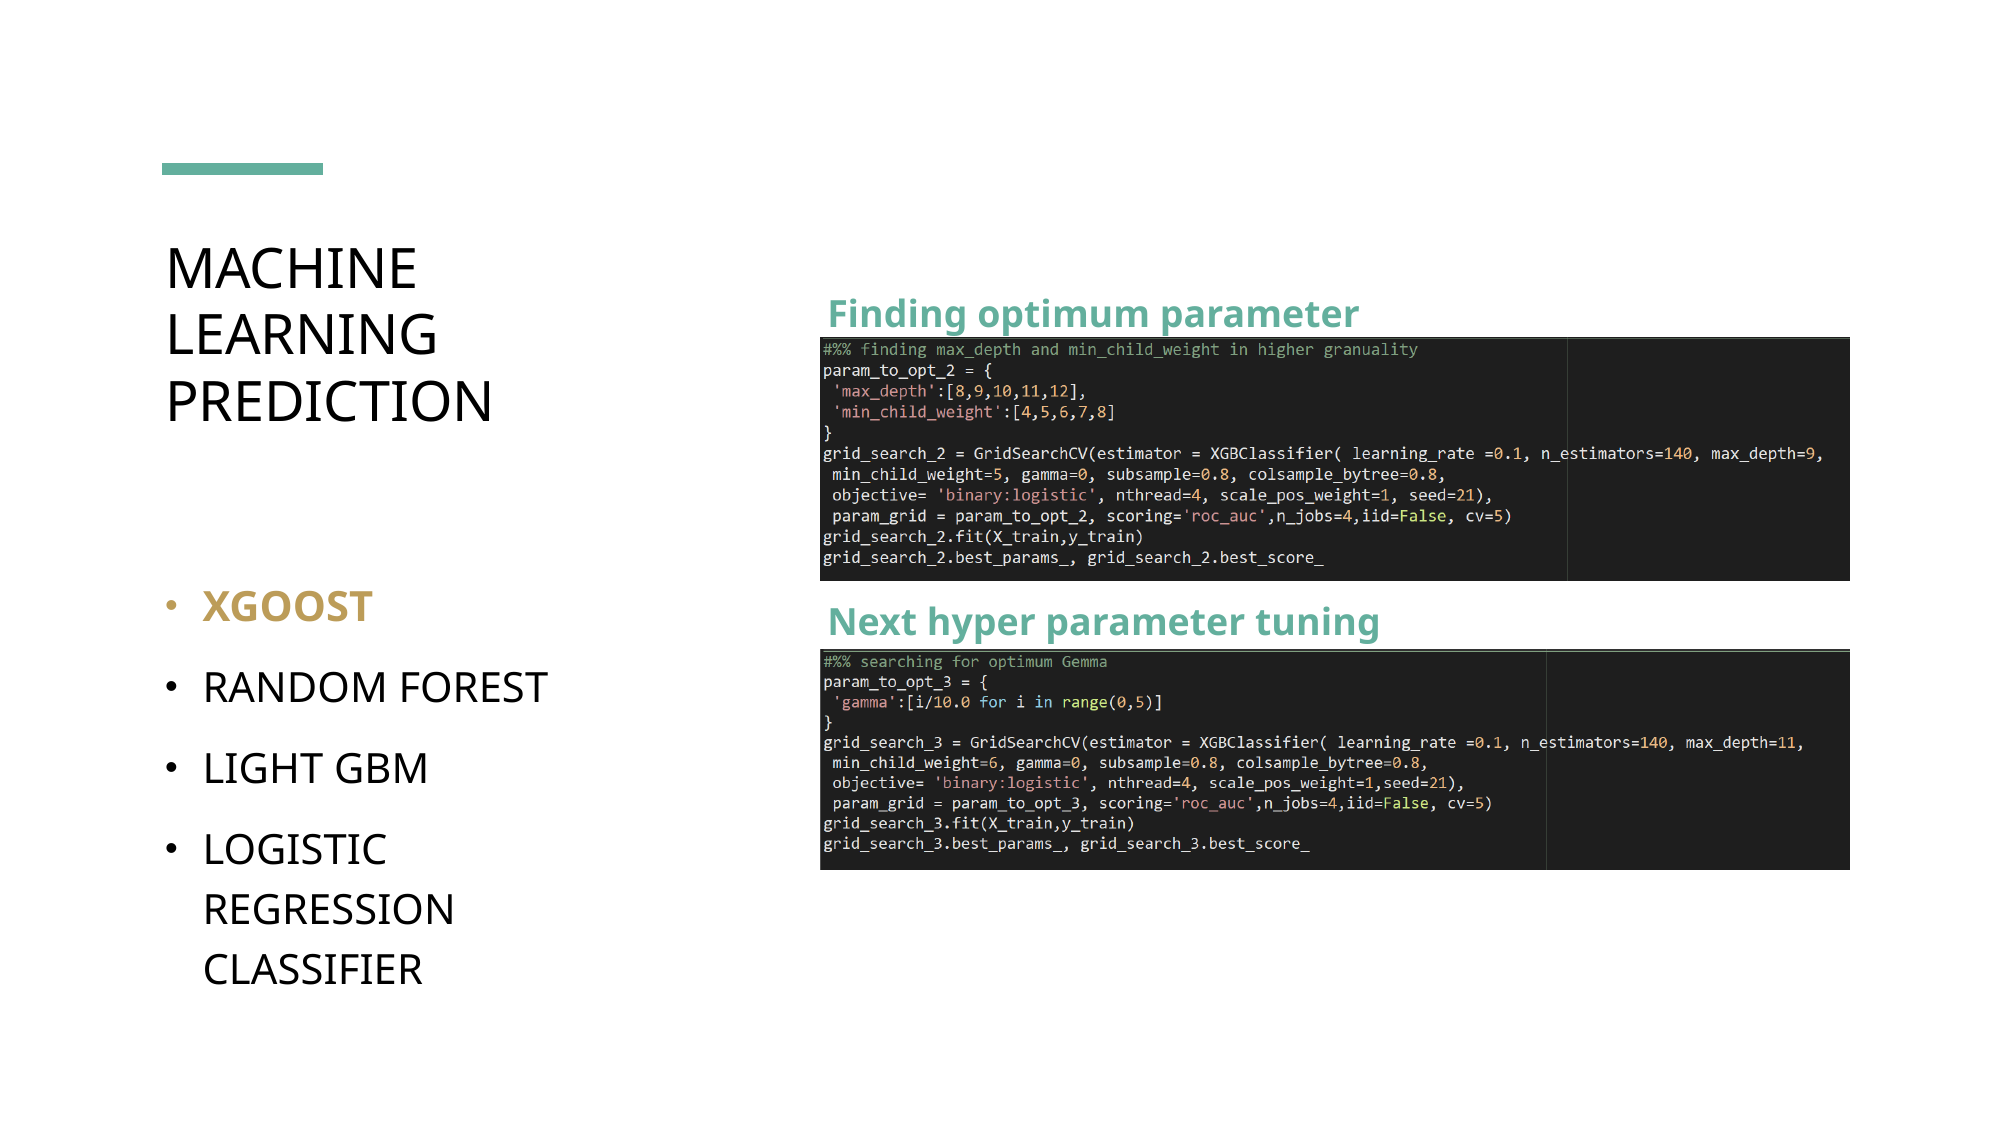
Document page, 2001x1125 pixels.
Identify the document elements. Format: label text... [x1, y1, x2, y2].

picture [820, 649, 1850, 870]
text_box Finding optimum parameter [812, 282, 1707, 343]
picture [820, 337, 1850, 581]
list XGOOST RANDOM FOREST LIGHT GBM LOGISTIC REGRESSION CLASSIFIER [150, 562, 656, 975]
title MACHINE LEARNING PREDICTION [150, 224, 704, 441]
text_box Next hyper parameter tuning [812, 590, 1707, 651]
